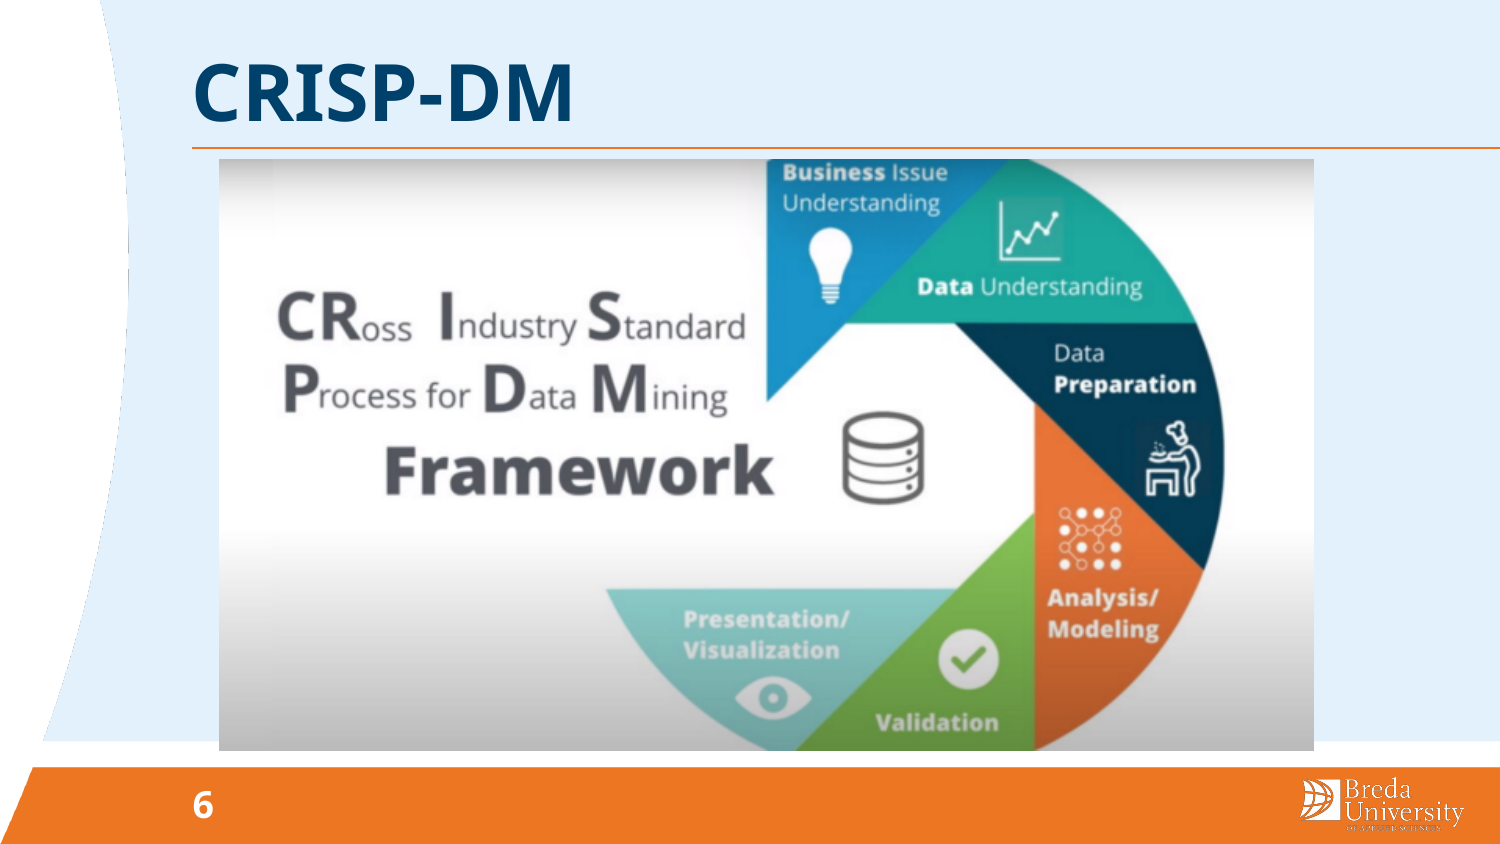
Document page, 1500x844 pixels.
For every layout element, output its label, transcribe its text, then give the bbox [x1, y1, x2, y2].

slide_number 6 [177, 773, 351, 819]
title CRISP-DM [191, 3, 1341, 138]
picture [0, 0, 1500, 844]
